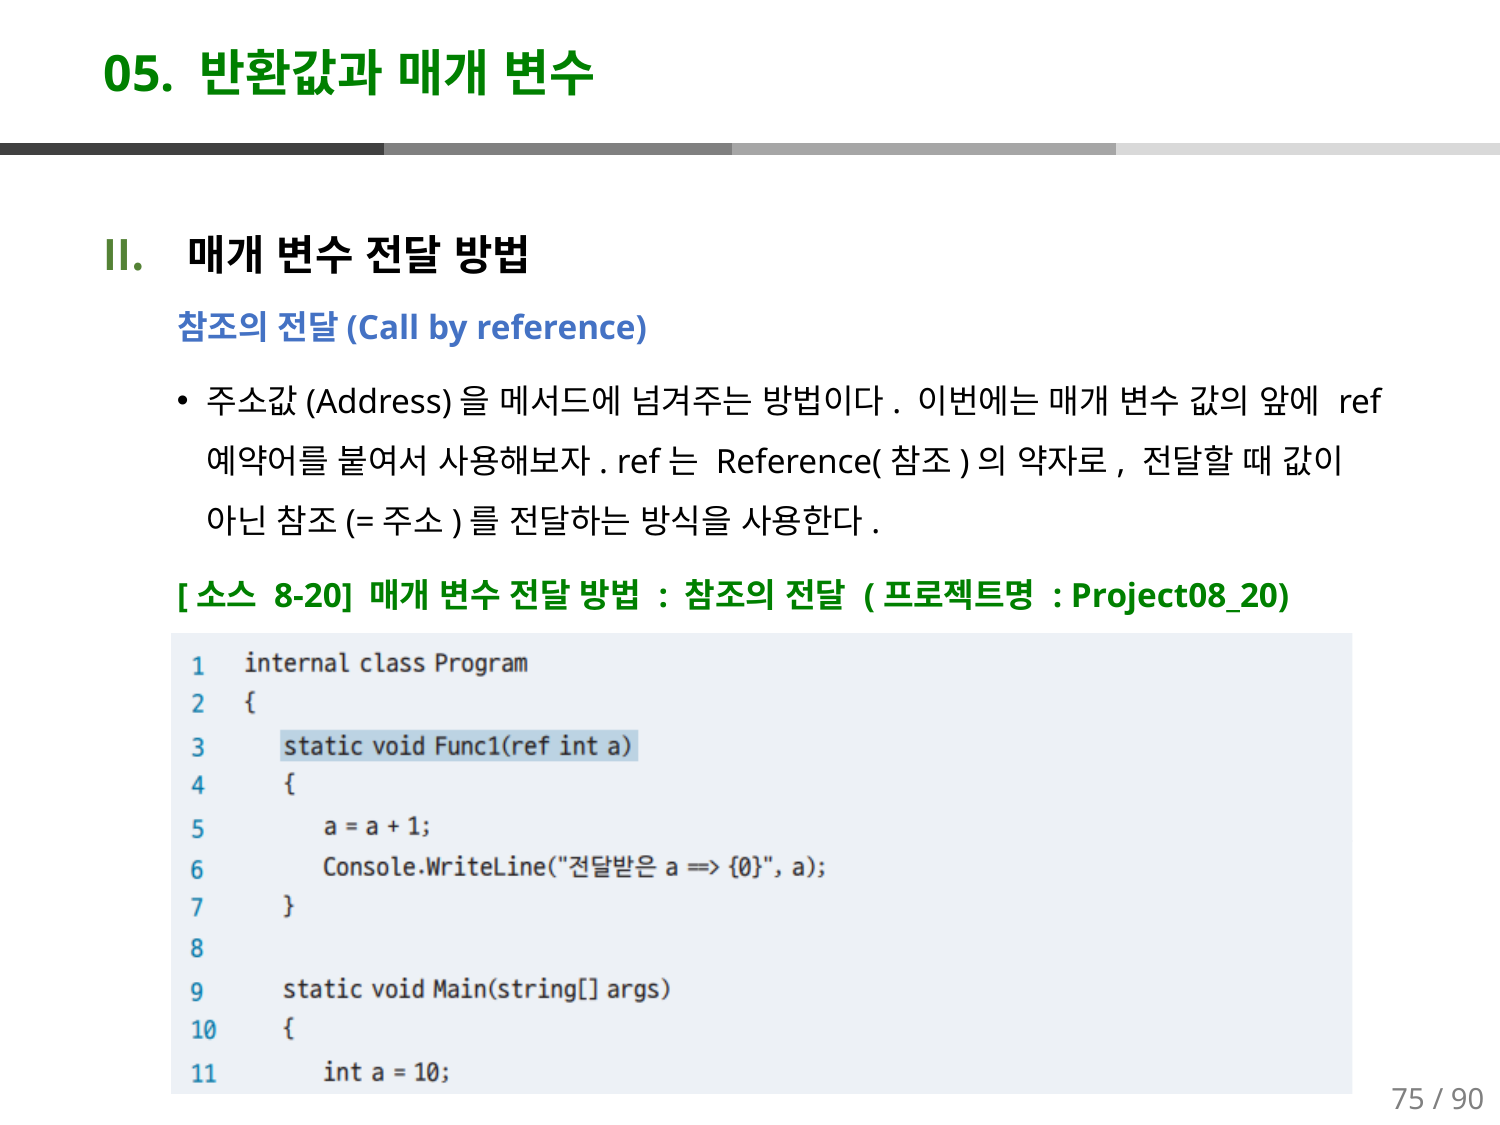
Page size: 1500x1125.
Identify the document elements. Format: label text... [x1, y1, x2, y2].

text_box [171, 633, 1353, 1095]
title 05. 반환값과 매개 변수 [88, 30, 1400, 121]
list 매개 변수 전달 방법 참조의 전달(Call by reference) 주소값(Address)을 메서드에 넘겨주는 방법이다. 이번에는 매개 변수 값의 앞에 ref 예약어를 붙여서 사용해보자. ref는 Reference(참조)의 약자로, 전달할 때 값이 아닌 참조(=주소)를 전달하는 방식을 사용한다. [소스 8-20] 매개 변수 전달 방법 : 참조의 전달 (프로젝트명 : Project08_20) [88, 196, 1424, 1125]
